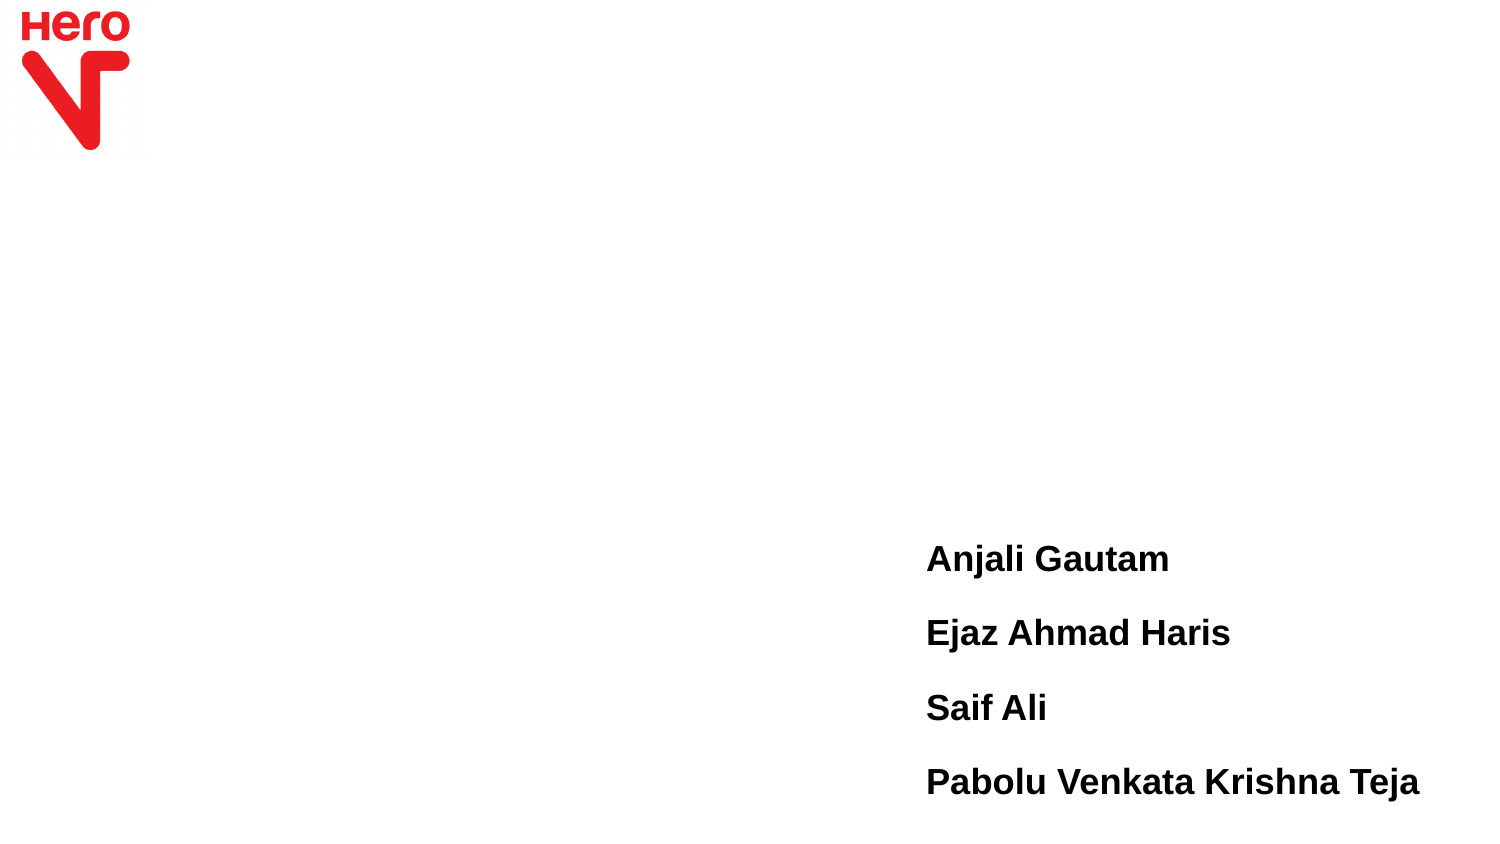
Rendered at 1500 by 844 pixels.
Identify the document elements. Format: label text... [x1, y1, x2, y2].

picture [0, 0, 151, 157]
list Anjali Gautam Ejaz Ahmad Haris Saif Ali Pabolu Venkata Krishna Teja [910, 513, 1448, 822]
